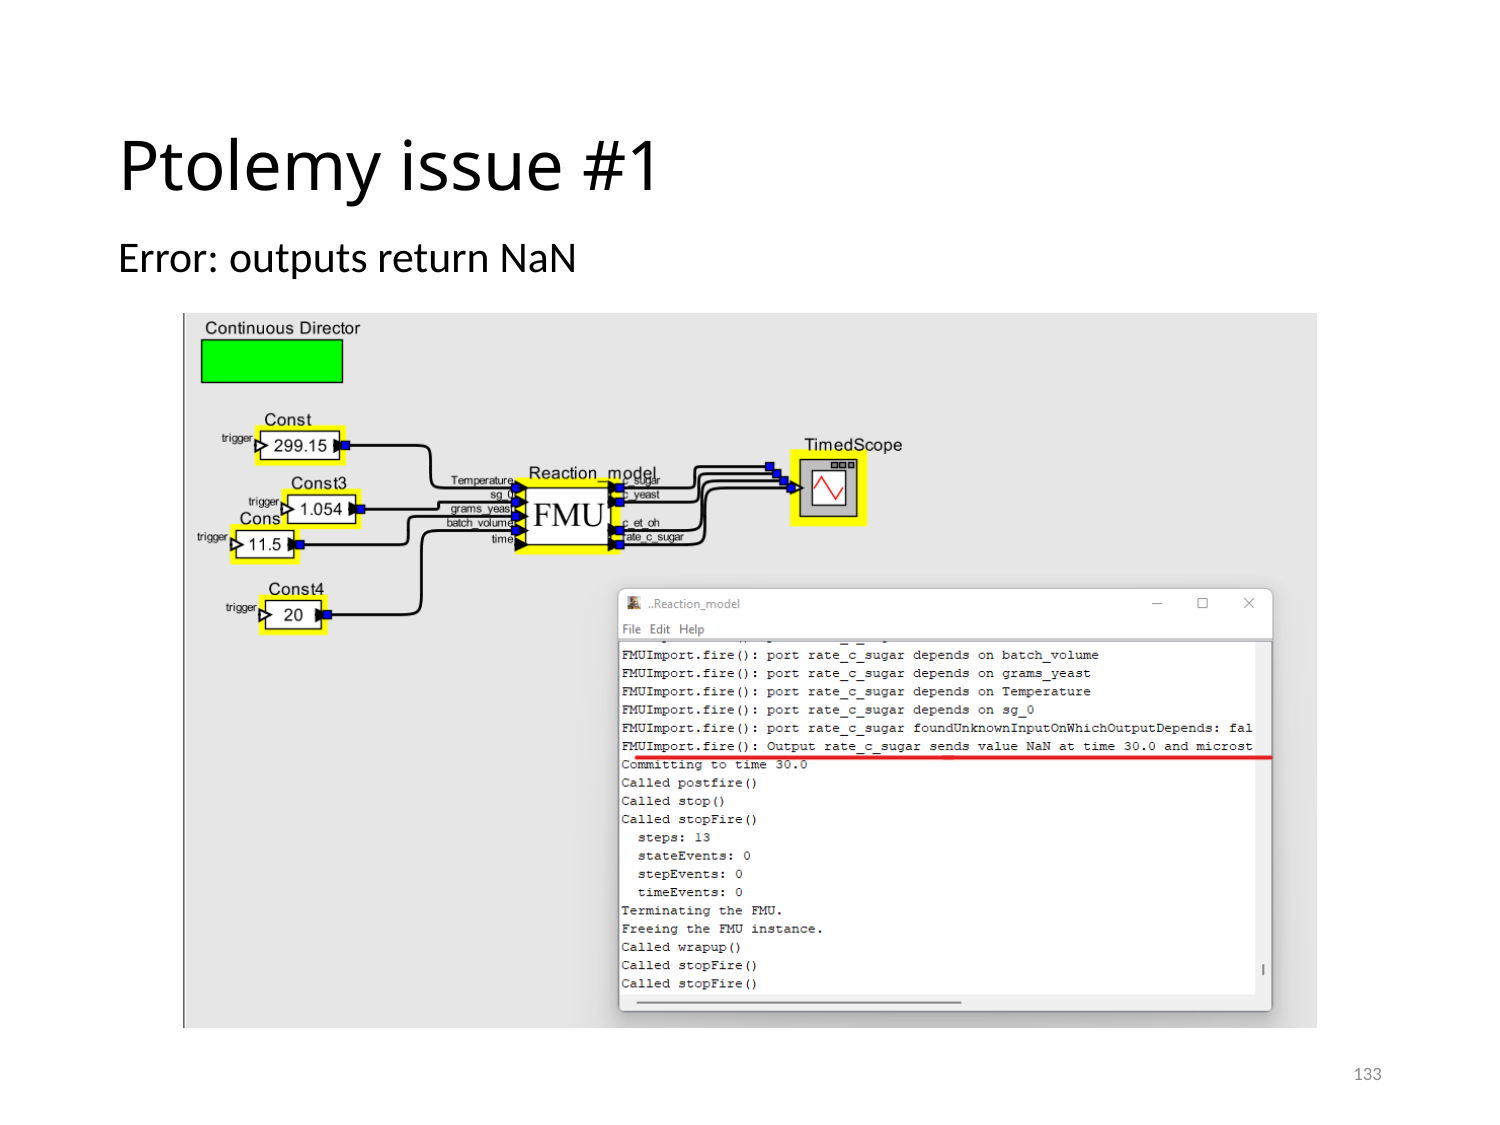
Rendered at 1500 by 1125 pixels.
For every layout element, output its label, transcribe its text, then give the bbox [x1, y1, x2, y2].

text_box Error: outputs return NaN [103, 227, 1397, 941]
title Ptolemy issue #1 [103, 59, 1397, 227]
slide_number 133 [1059, 1042, 1397, 1103]
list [182, 313, 1317, 1028]
